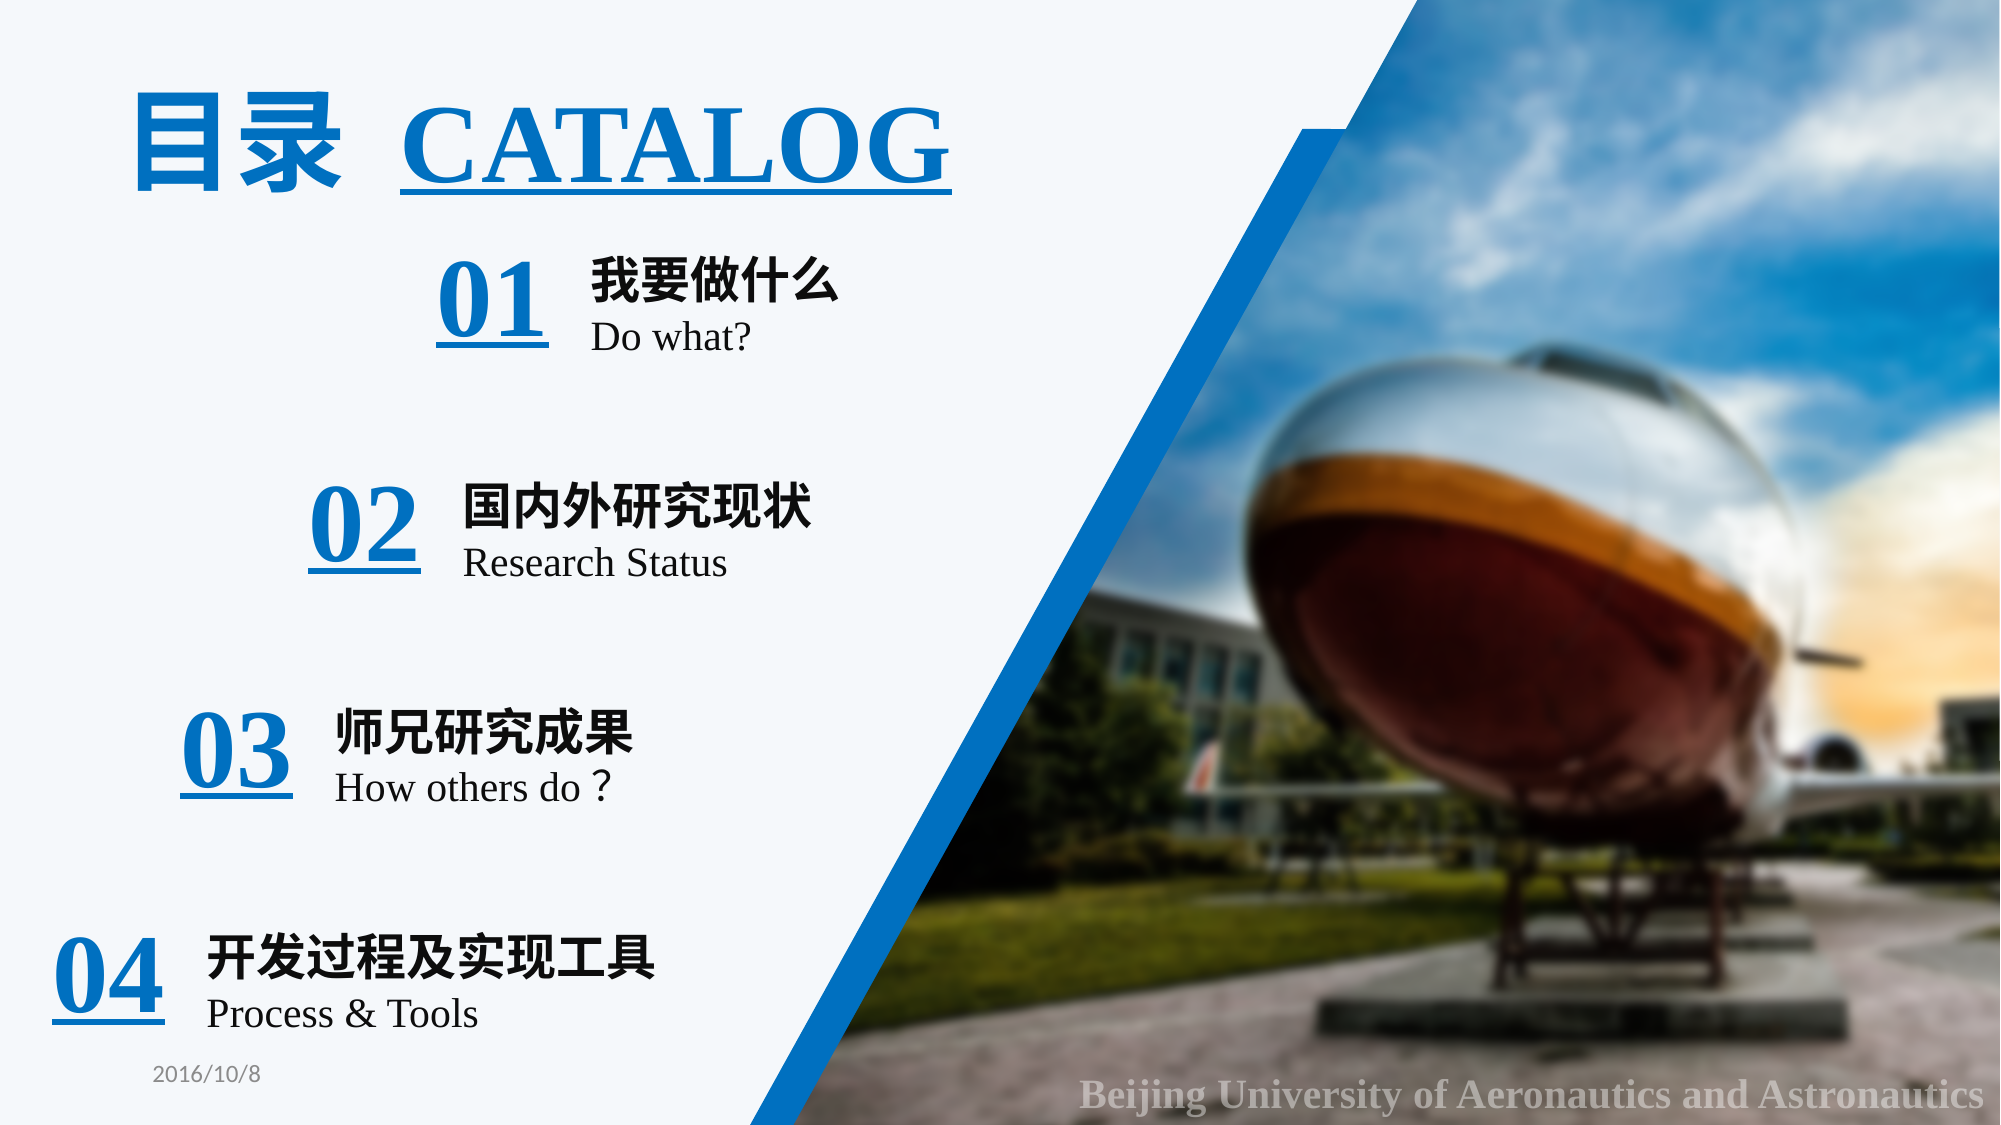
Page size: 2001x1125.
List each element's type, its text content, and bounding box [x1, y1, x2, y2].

text_box 04 [25, 892, 192, 1043]
text_box 开发过程及实现工具 Process & Tools [192, 918, 794, 1043]
text_box [785, 127, 1344, 1059]
text_box 目录 CATALOG [25, 62, 1050, 213]
text_box 师兄研究成果 How others do？ [319, 692, 922, 818]
text_box 国内外研究现状 Research Status [448, 467, 1050, 592]
text_box [828, 0, 2000, 1059]
text_box 03 [153, 667, 320, 817]
text_box 01 [409, 216, 576, 366]
text_box Beijing University of Aeronautics and Astronautics [750, 1059, 2000, 1125]
text_box 我要做什么 Do what? [575, 241, 1178, 367]
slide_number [137, 1042, 588, 1103]
text_box 02 [281, 441, 448, 592]
